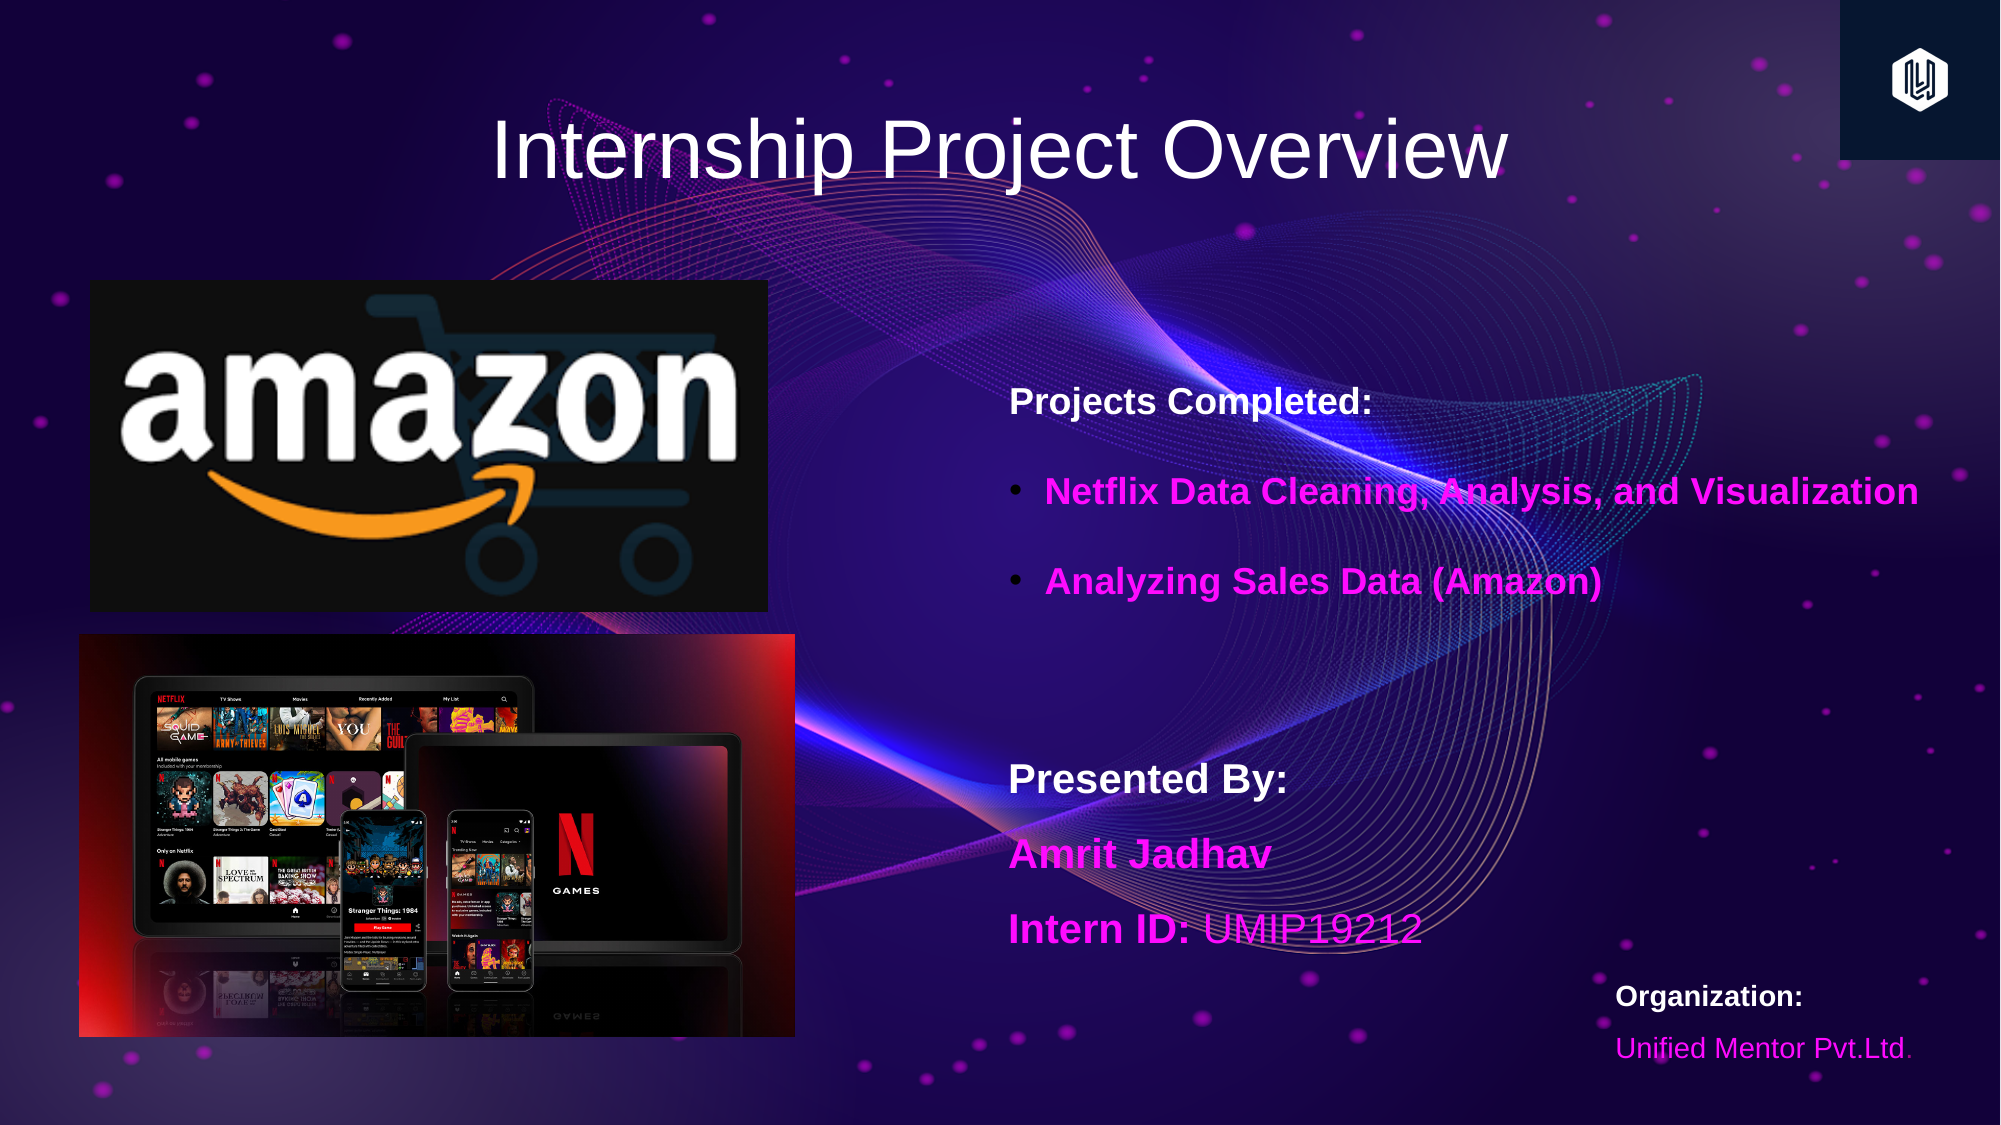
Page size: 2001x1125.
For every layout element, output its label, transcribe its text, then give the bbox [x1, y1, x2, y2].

text_box Organization: Unified Mentor Pvt.Ltd. [1600, 952, 1929, 1072]
text_box Presented By: Amrit Jadhav Intern ID: UMIP19212 [993, 719, 1496, 959]
text_box Projects Completed: Netflix Data Cleaning, Analysis, and Visualization Analyzing Sales Data (Amazon) [994, 324, 1935, 610]
picture [0, 0, 2001, 1125]
text_box Internship Project Overview [0, 88, 2000, 204]
